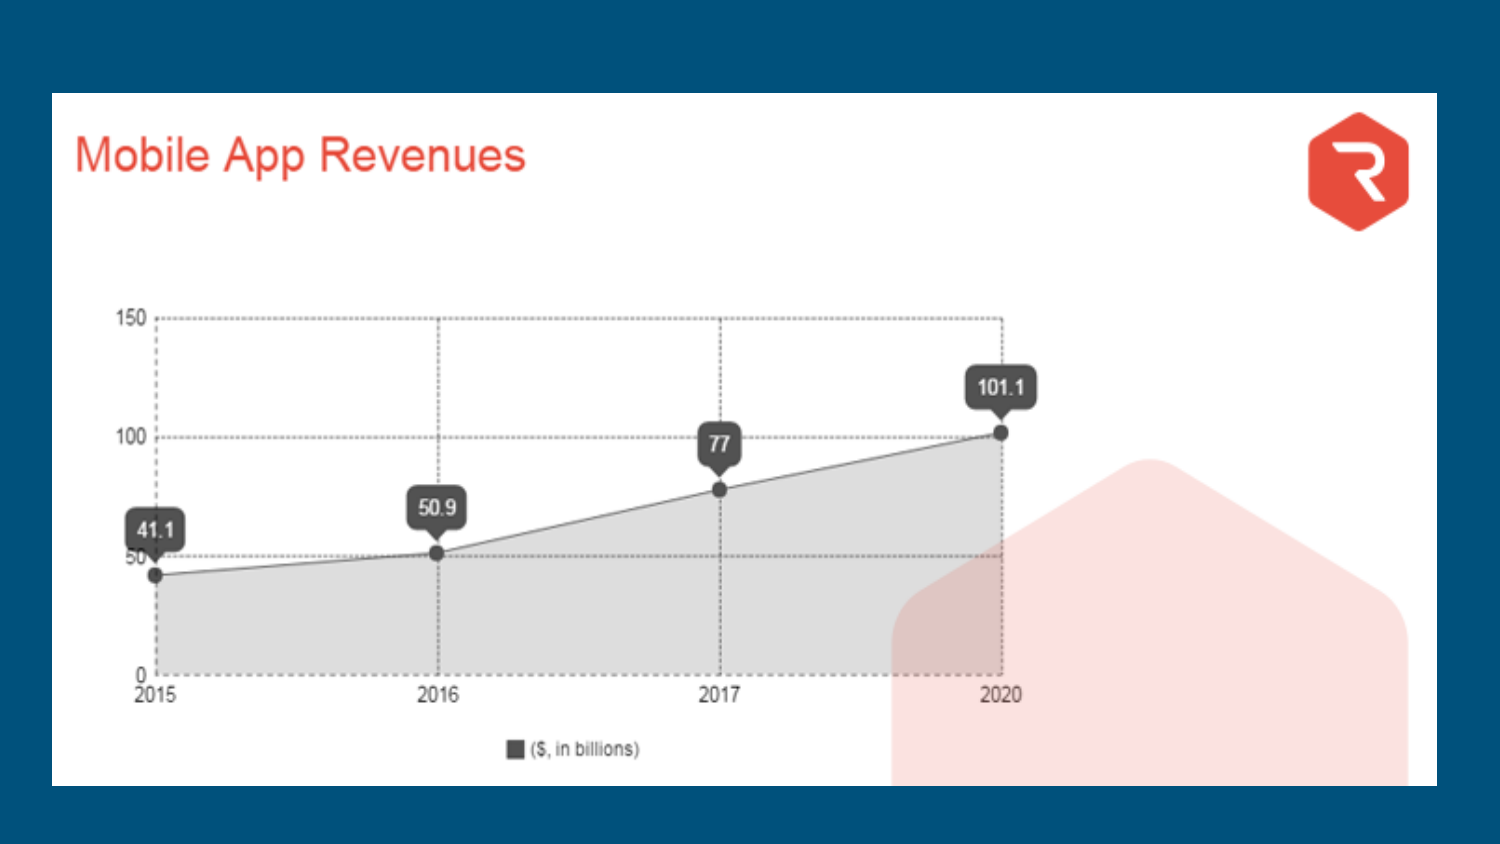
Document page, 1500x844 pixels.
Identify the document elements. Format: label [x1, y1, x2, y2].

picture [53, 94, 1436, 785]
